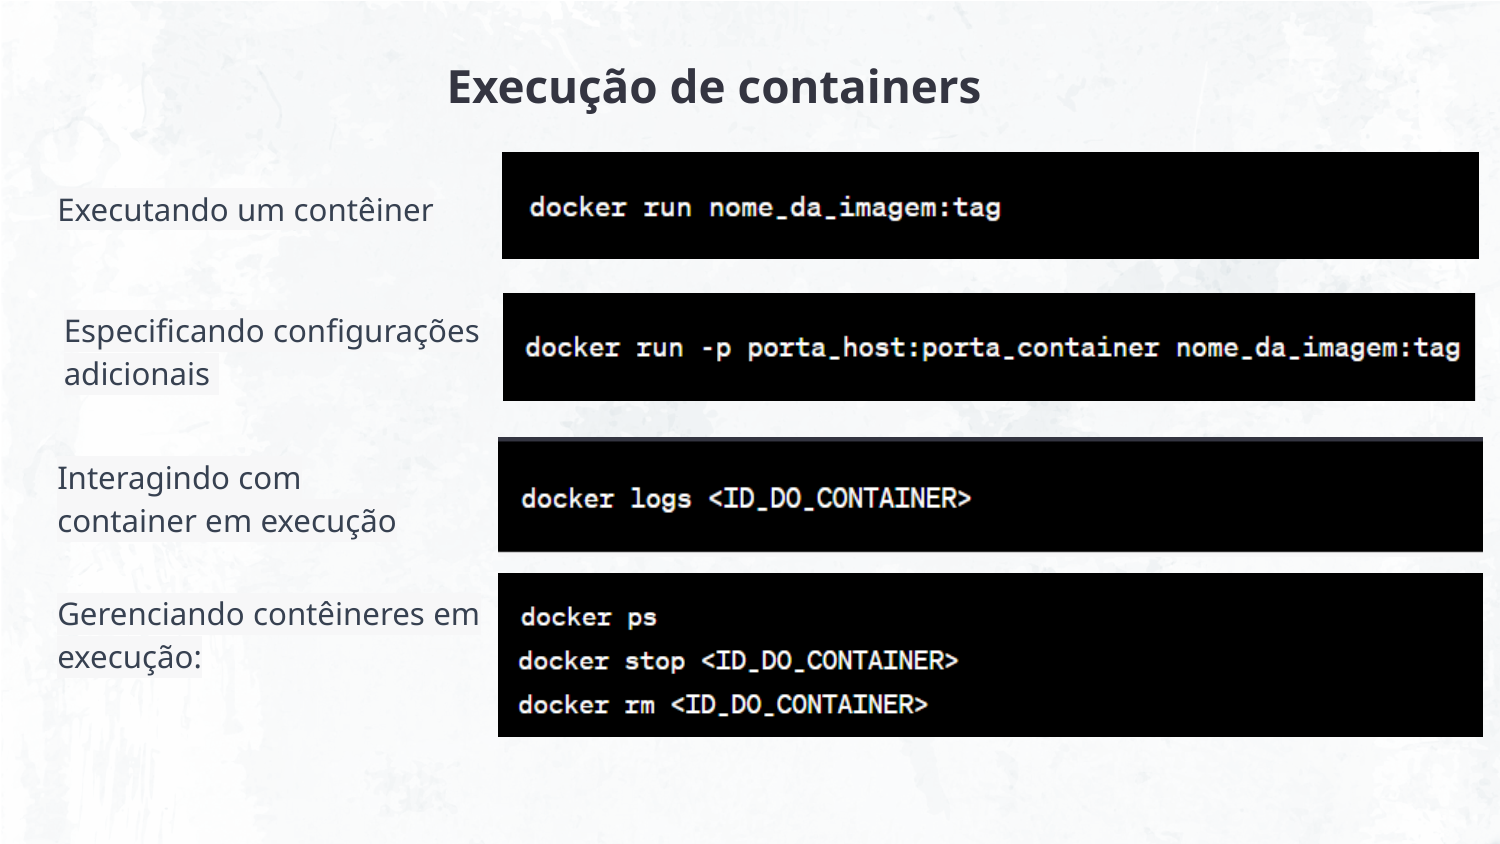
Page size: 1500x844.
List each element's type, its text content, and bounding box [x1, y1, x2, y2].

picture [2, 2, 1500, 844]
text_box Especificando configurações adicionais [49, 291, 491, 408]
title Execução de containers [341, 34, 1087, 169]
text_box Gerenciando contêineres em execução: [42, 573, 497, 691]
text_box Interagindo com container em execução [42, 437, 463, 554]
text_box Executando um contêiner [42, 169, 497, 243]
